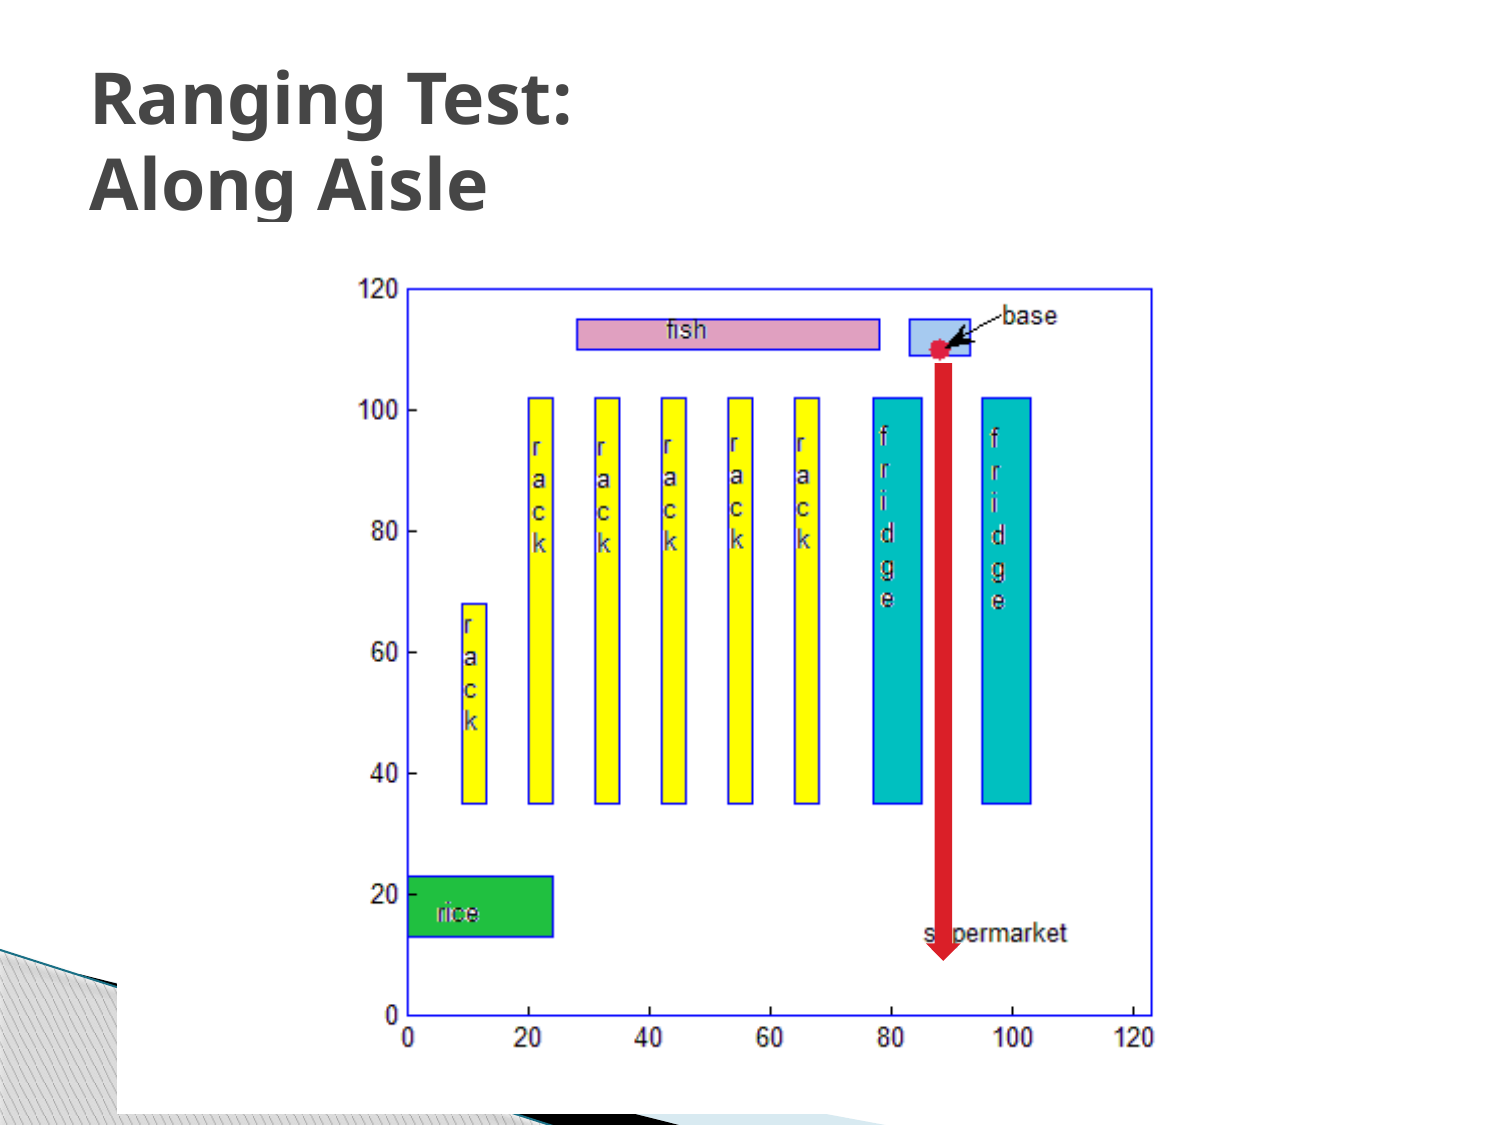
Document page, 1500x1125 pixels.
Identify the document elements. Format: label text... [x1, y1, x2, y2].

title Ranging Test: Along Aisle [75, 45, 1425, 233]
picture [116, 222, 1395, 1114]
